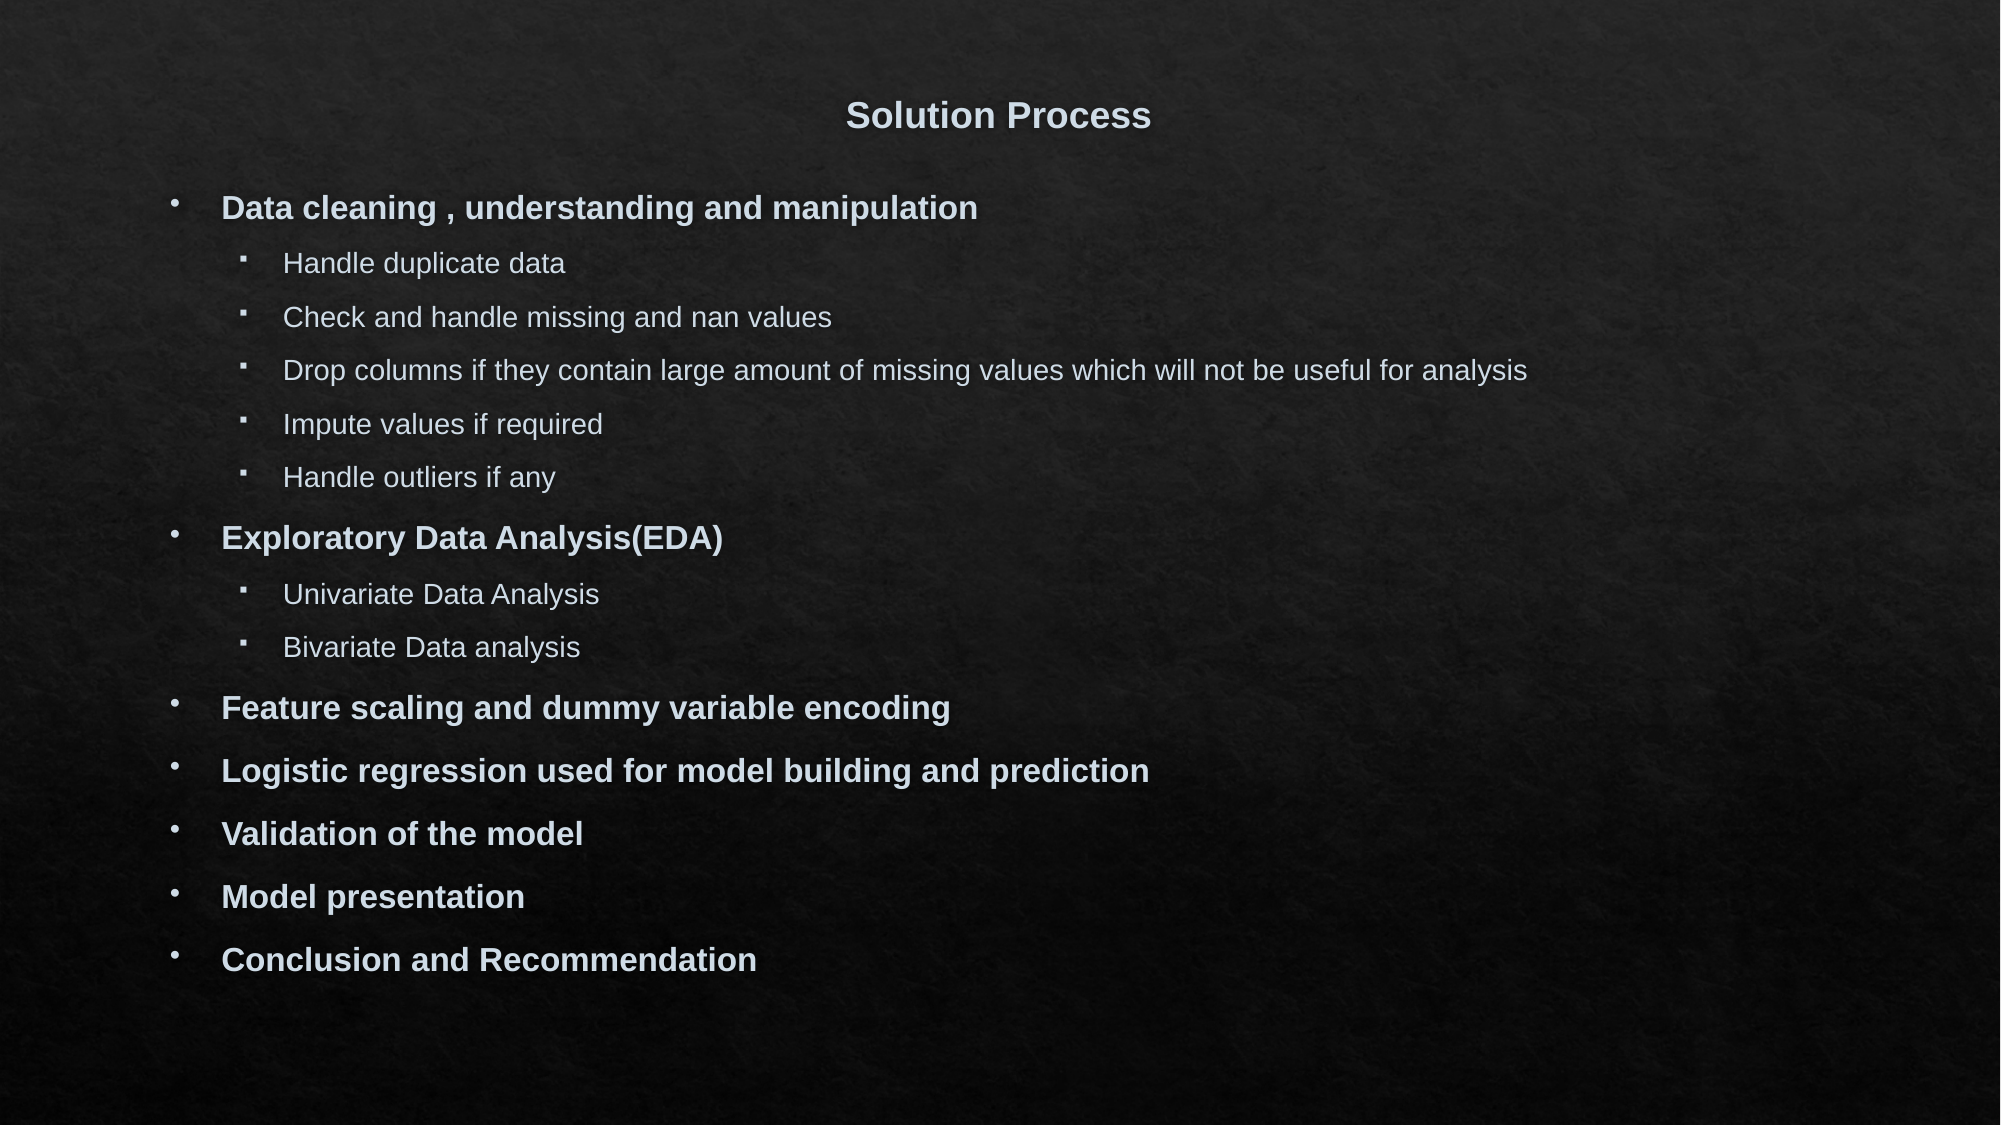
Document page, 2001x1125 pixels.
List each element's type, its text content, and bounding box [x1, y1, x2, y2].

title Solution Process [149, 58, 1849, 175]
list Data cleaning , understanding and manipulation Handle duplicate data Check and handle missing and nan values Drop columns if they contain large amount of missing values which will not be useful for analysis Impute values if required Handle outliers if any Exploratory Data Analysis(EDA) Univariate Data Analysis Bivariate Data analysis Feature scaling and dummy variable encoding Logistic regression used for model building and prediction Validation of the model Model presentation Conclusion and Recommendation [149, 174, 1872, 1002]
